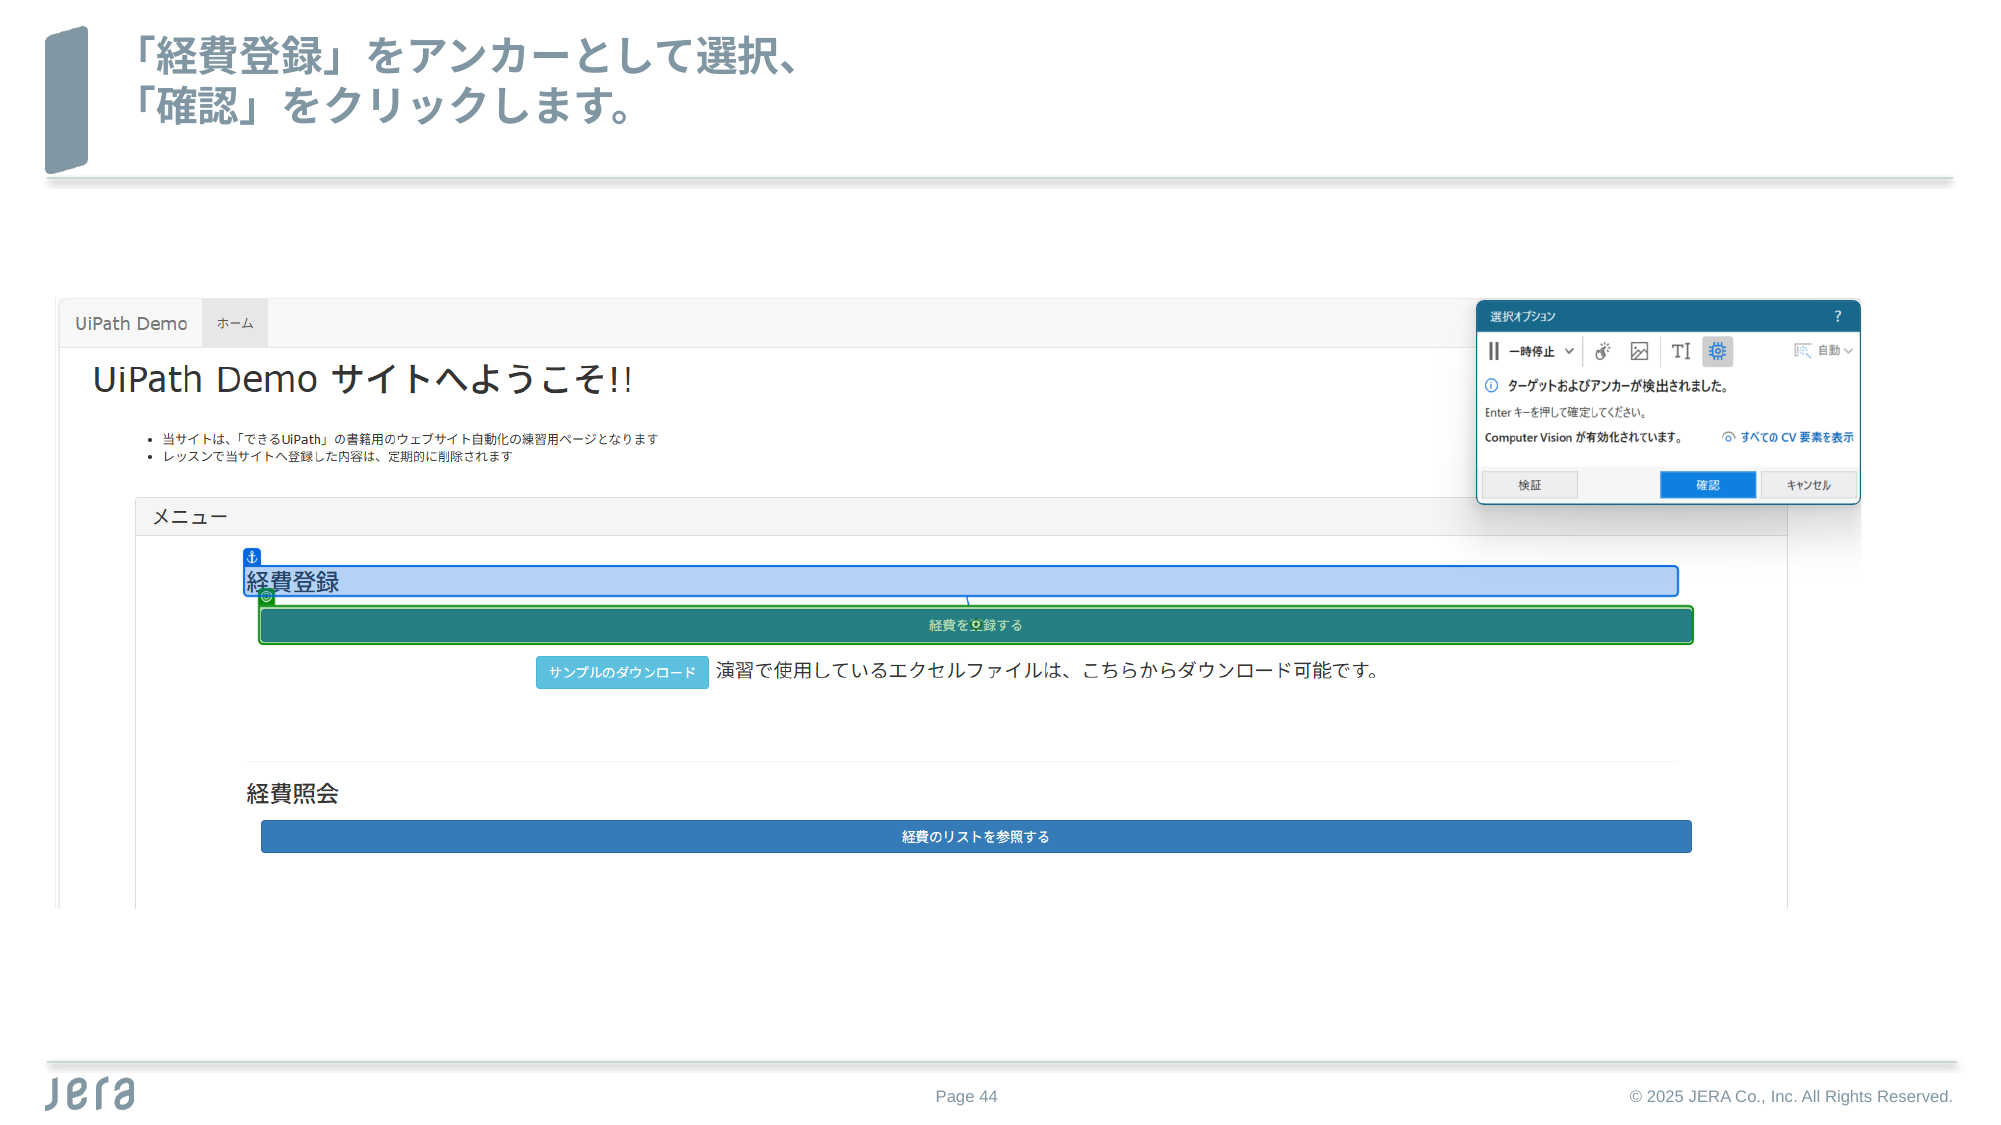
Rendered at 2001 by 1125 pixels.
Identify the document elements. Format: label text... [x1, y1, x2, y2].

picture [55, 298, 1862, 909]
title 「経費登録」をアンカーとして選択、 「確認」をクリックします。 [114, 29, 1955, 148]
picture [45, 1076, 134, 1111]
picture [45, 26, 88, 174]
